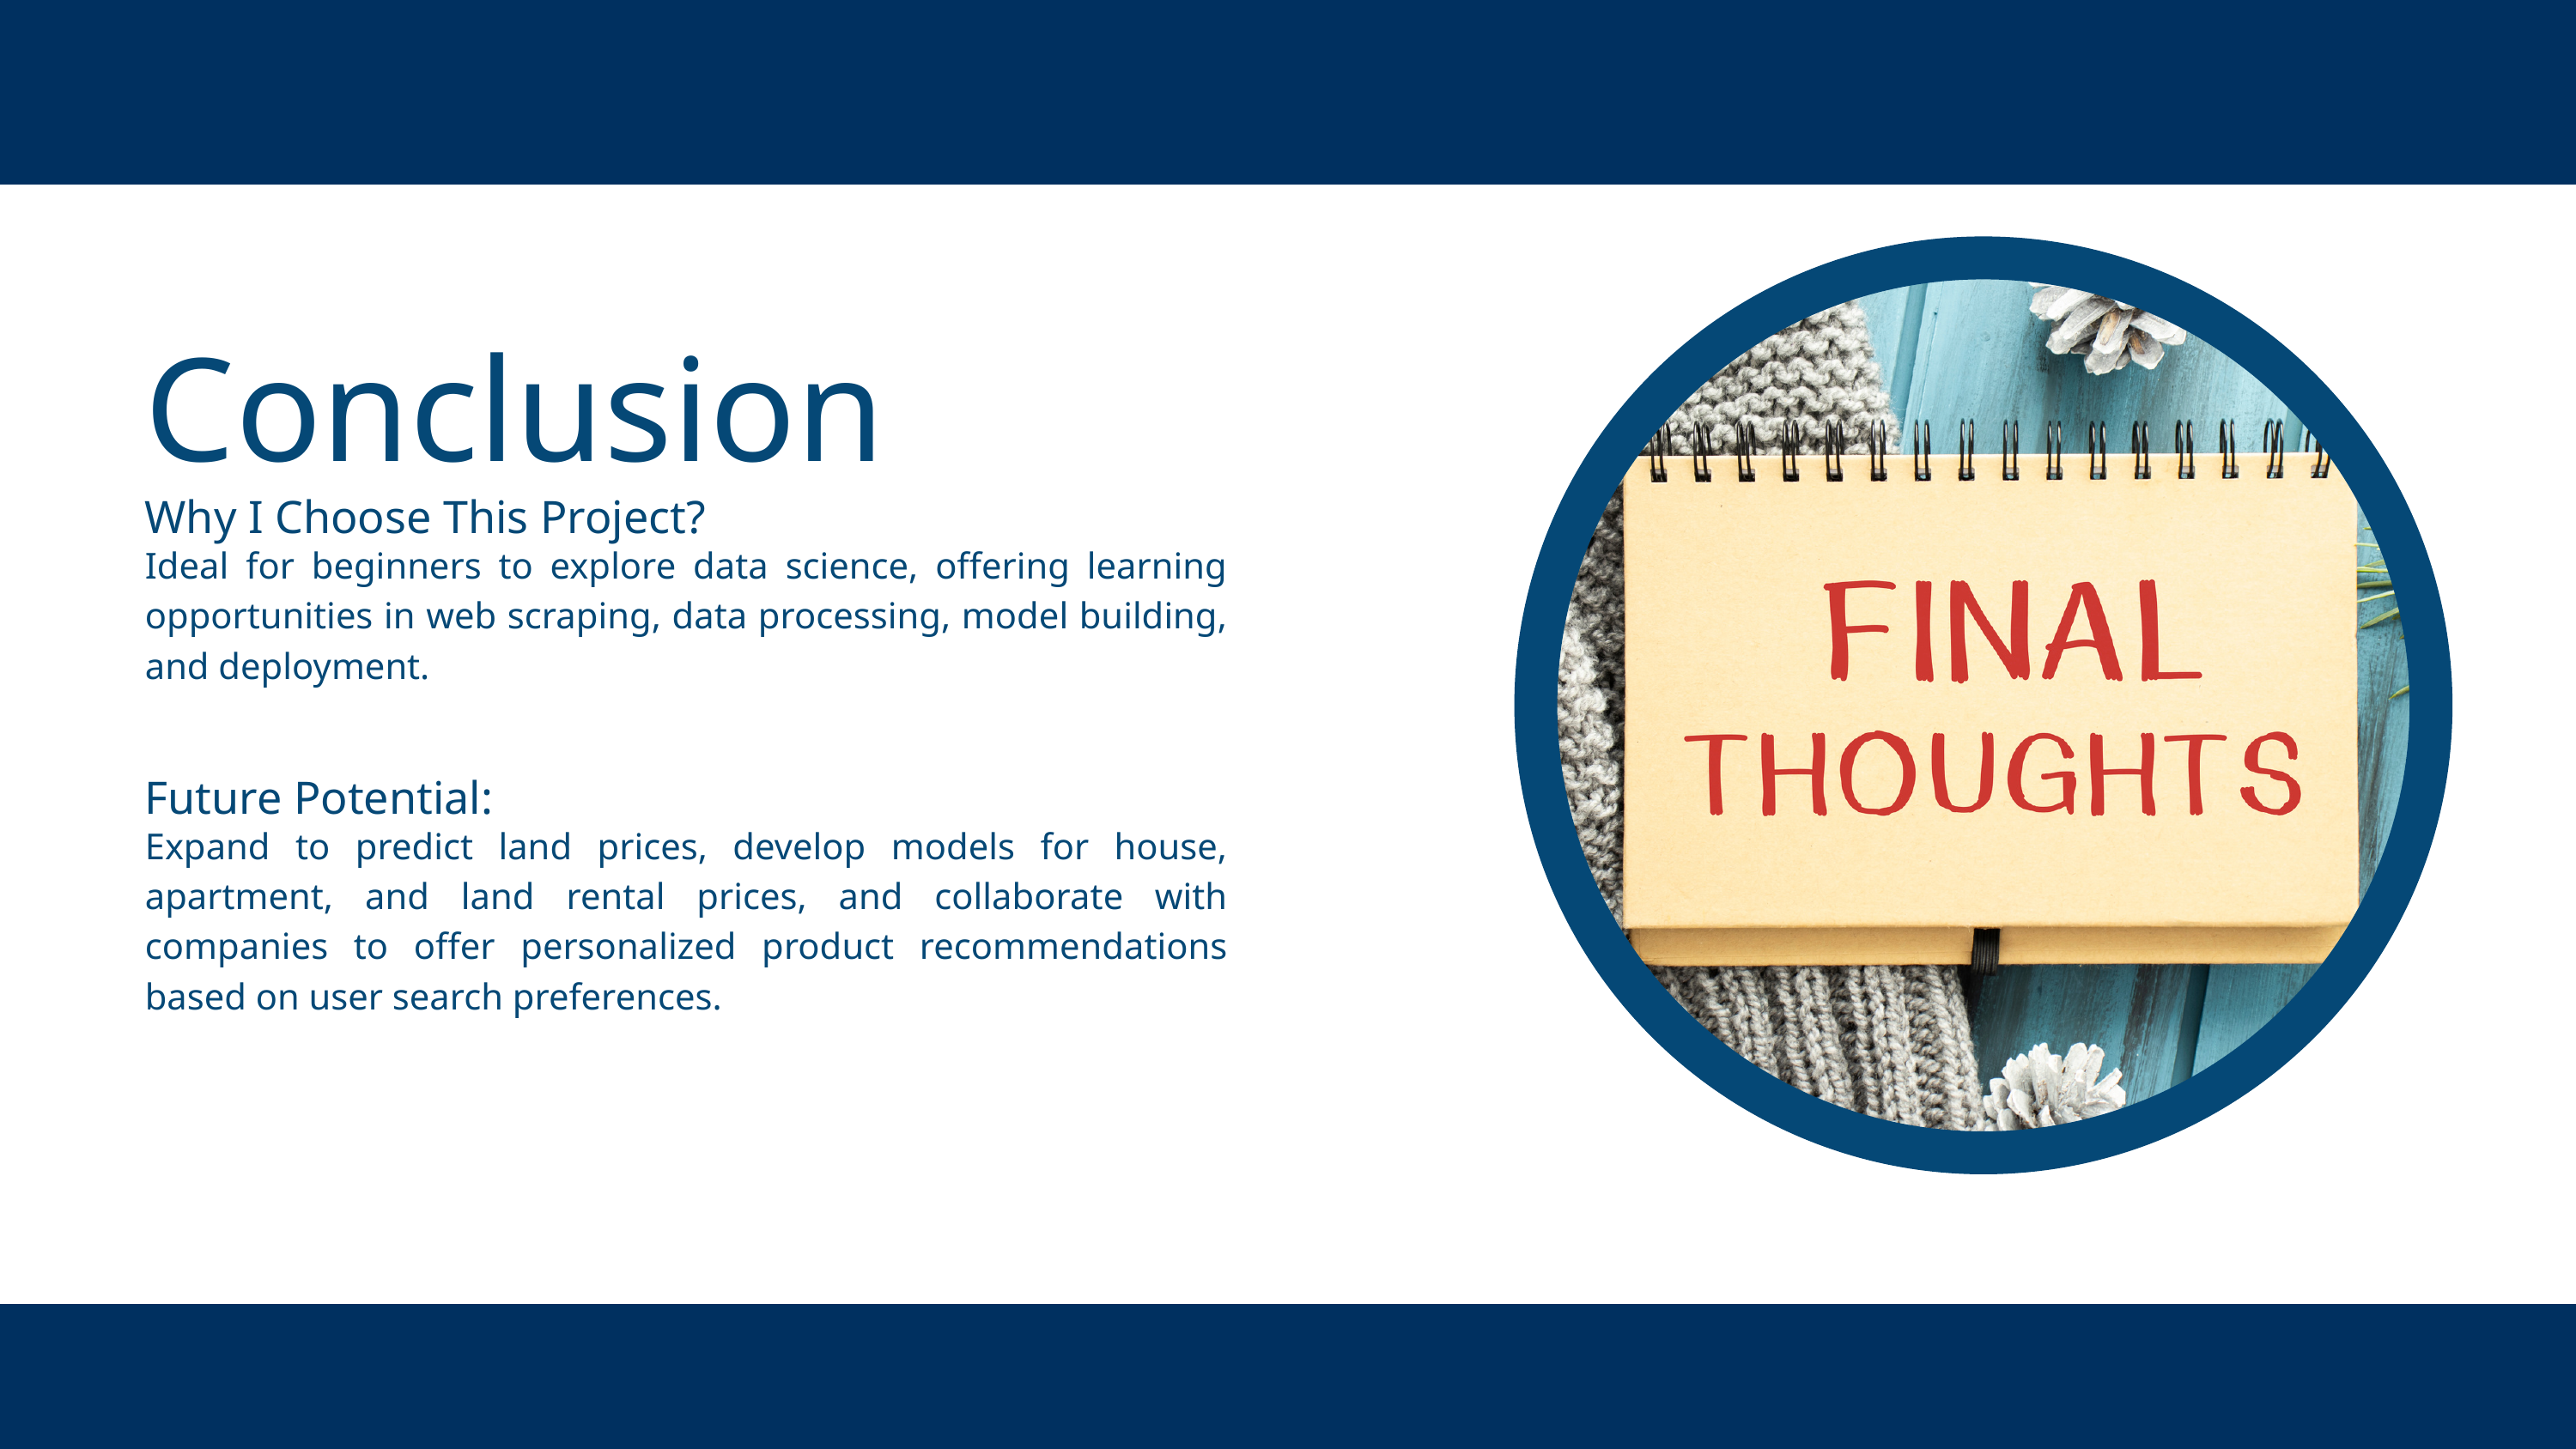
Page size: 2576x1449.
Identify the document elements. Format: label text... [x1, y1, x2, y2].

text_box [0, 0, 2576, 185]
text_box Ideal for beginners to explore data science, offering learning opportunities in web scraping, data processing, model building, and deployment. [144, 536, 1228, 687]
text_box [0, 1303, 2576, 1449]
text_box Why I Choose This Project? [144, 480, 1026, 536]
text_box Expand to predict land prices, develop models for house, apartment, and land rental prices, and collaborate with companies to offer personalized product recommendations based on user search preferences. [144, 816, 1228, 1017]
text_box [1535, 258, 2432, 1154]
text_box Future Potential: [144, 761, 1026, 816]
text_box Conclusion [144, 288, 1488, 490]
